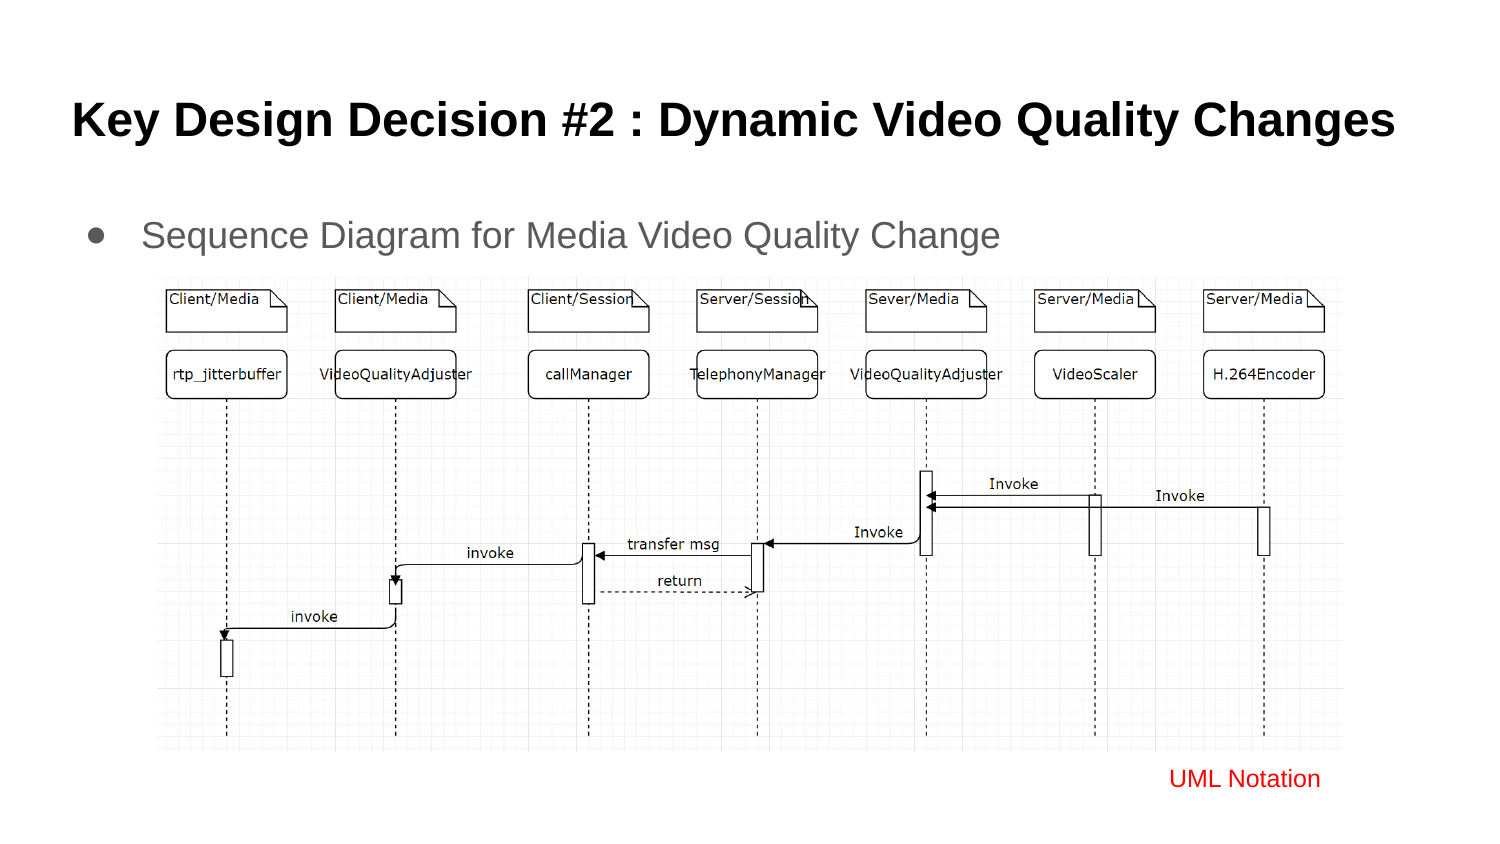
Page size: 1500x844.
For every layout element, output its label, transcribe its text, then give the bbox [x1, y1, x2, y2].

text_box UML Notation [1146, 758, 1345, 808]
title Key Design Decision #2 : Dynamic Video Quality Changes [56, 72, 1455, 167]
list Sequence Diagram for Media Video Quality Change [51, 189, 1449, 750]
picture [156, 276, 1344, 752]
